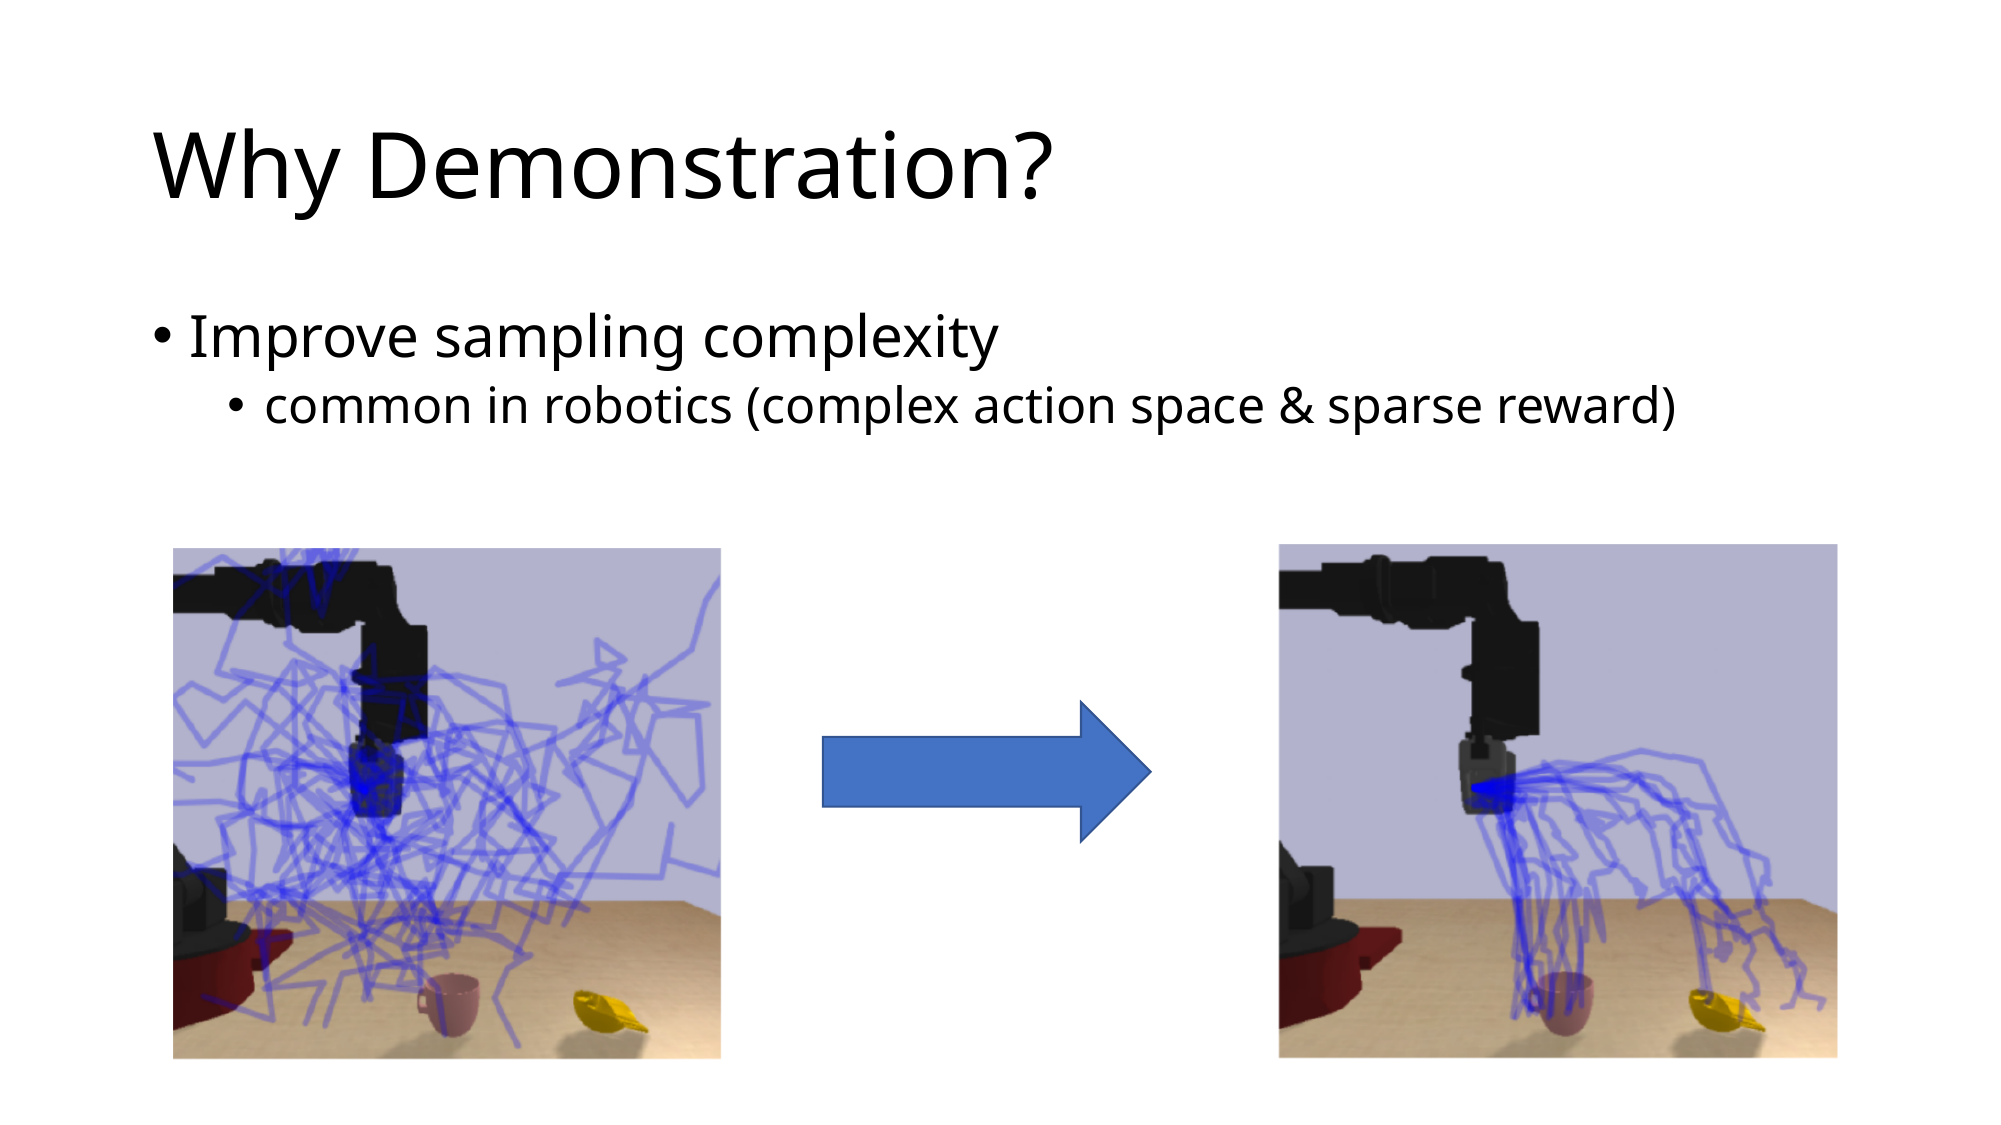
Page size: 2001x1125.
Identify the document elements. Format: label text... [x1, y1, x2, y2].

text_box [821, 699, 1153, 844]
title Why Demonstration? [137, 59, 1863, 278]
picture [1270, 537, 1840, 1066]
picture [160, 537, 729, 1066]
list Improve sampling complexity common in robotics (complex action space & sparse reward) [137, 299, 1863, 1014]
